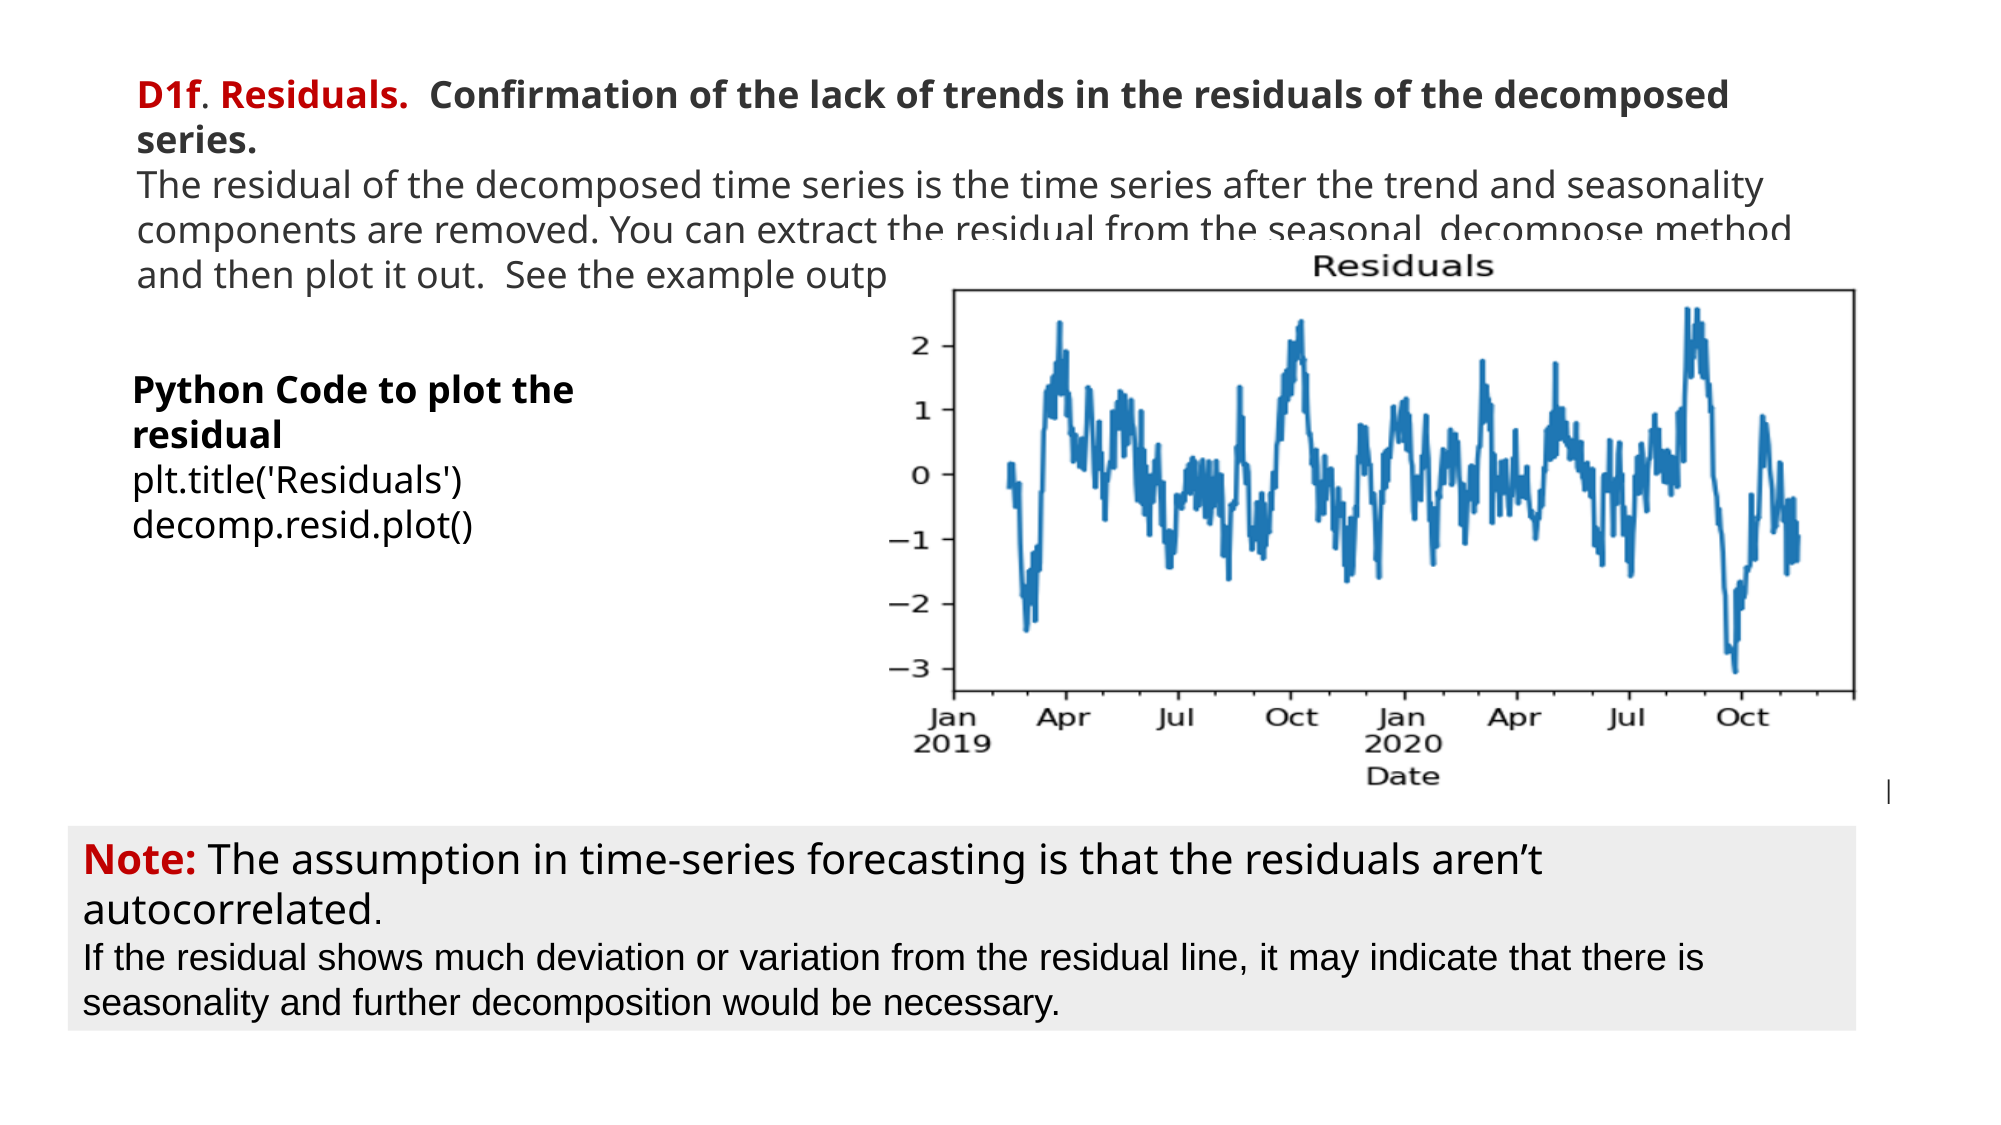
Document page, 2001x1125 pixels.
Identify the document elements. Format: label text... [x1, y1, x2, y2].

text_box Python Code to plot the residual plt.title('Residuals') decomp.resid.plot() [117, 358, 730, 554]
text_box Note: The assumption in time-series forecasting is that the residuals aren’t autocorrelated. If the residual shows much deviation or variation from the residual line, it may indicate that there is seasonality and further decomposition would be necessary. [67, 825, 1857, 1031]
text_box D1f. Residuals. Confirmation of the lack of trends in the residuals of the decomposed series. The residual of the decomposed time series is the time series after the trend and seasonality components are removed. You can extract the residual from the seasonal_decompose method and then plot it out. See the example output below: [46, 63, 1813, 303]
picture [889, 240, 1902, 804]
